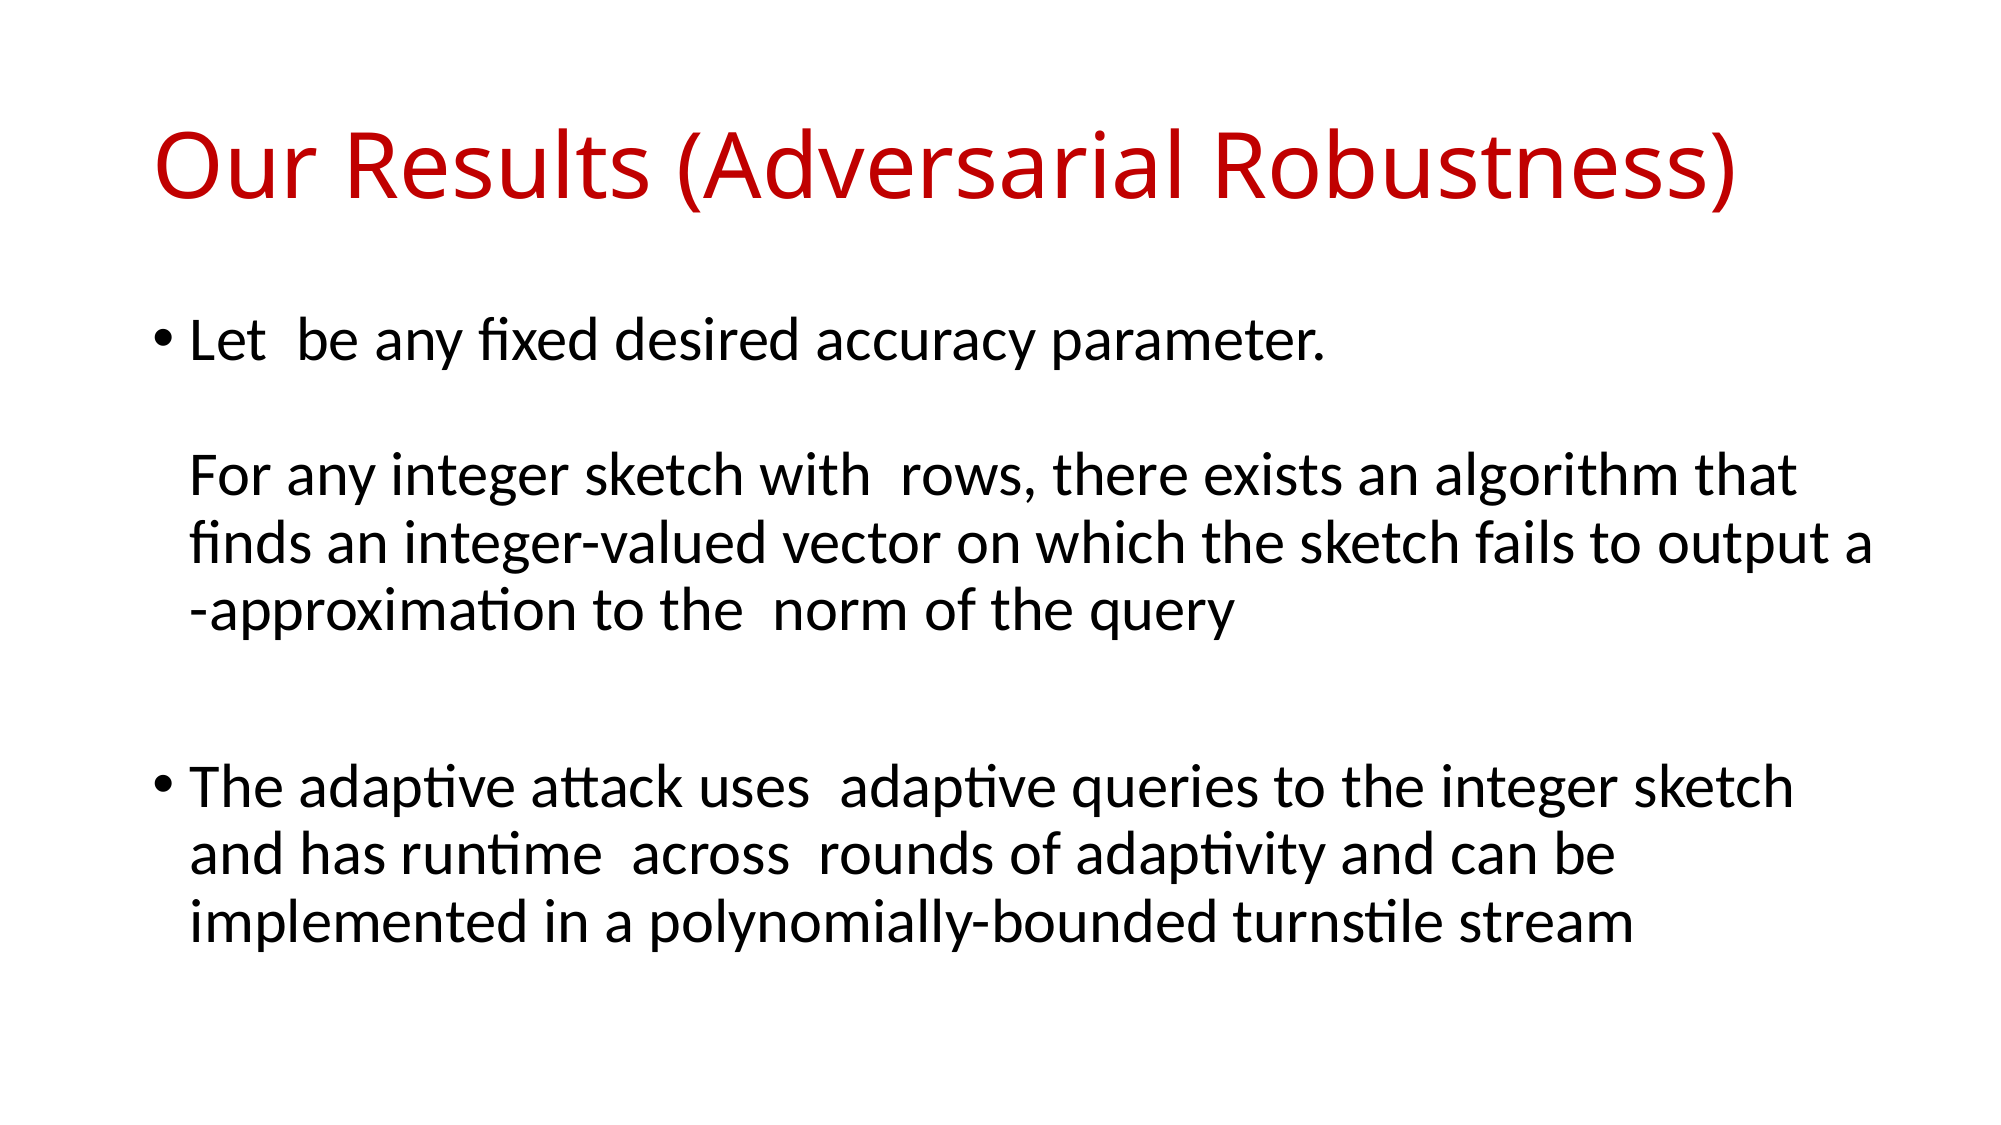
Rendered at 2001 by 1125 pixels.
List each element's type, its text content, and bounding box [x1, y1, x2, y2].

title Our Results (Adversarial Robustness) [137, 59, 1863, 278]
